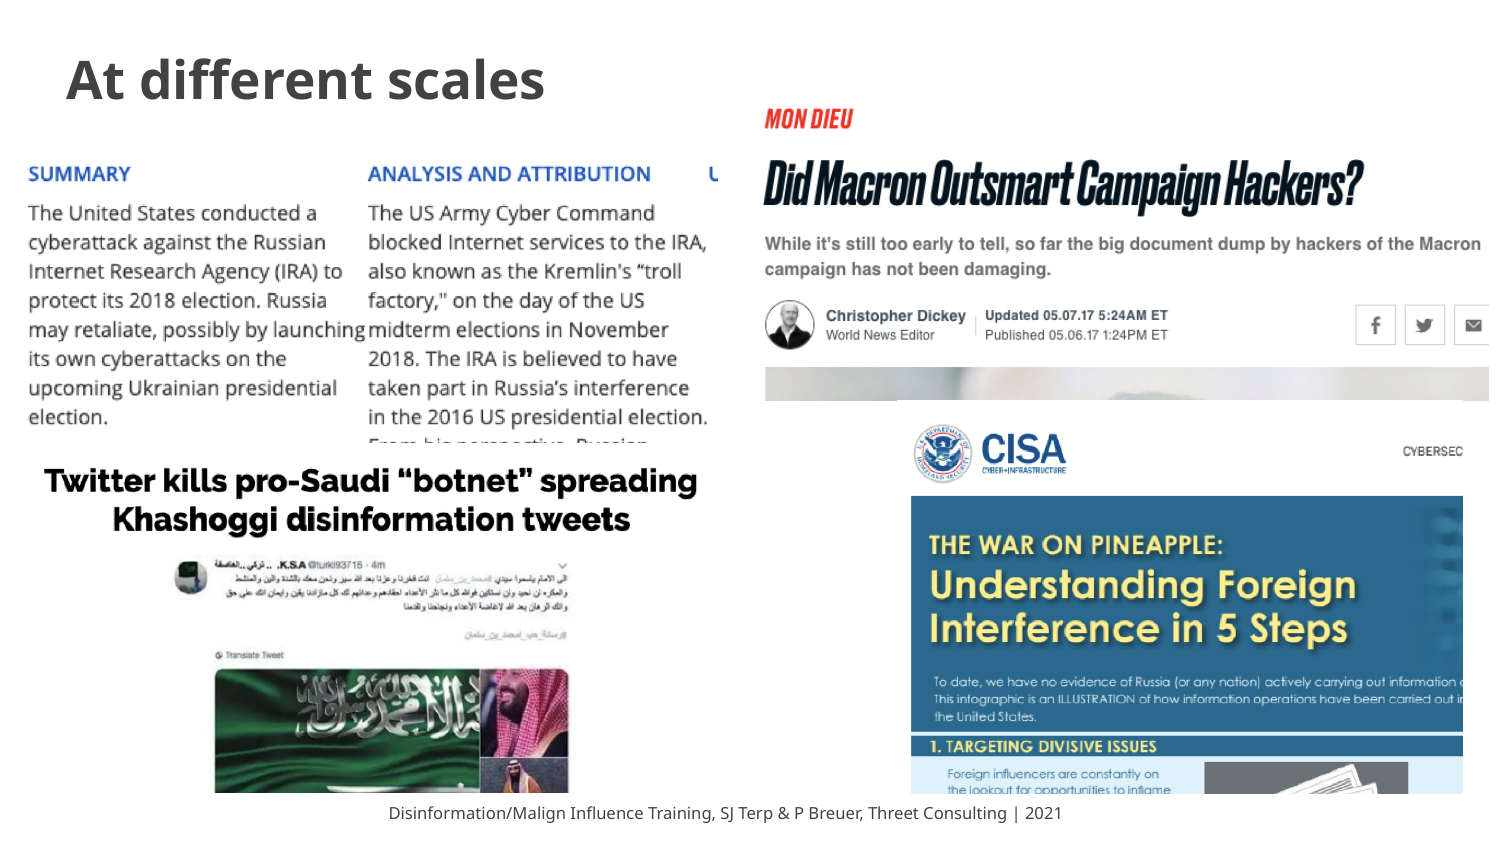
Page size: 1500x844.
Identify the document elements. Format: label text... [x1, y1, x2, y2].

picture [24, 451, 712, 794]
title At different scales [51, 31, 1449, 126]
picture [18, 140, 718, 444]
picture [749, 77, 1489, 794]
